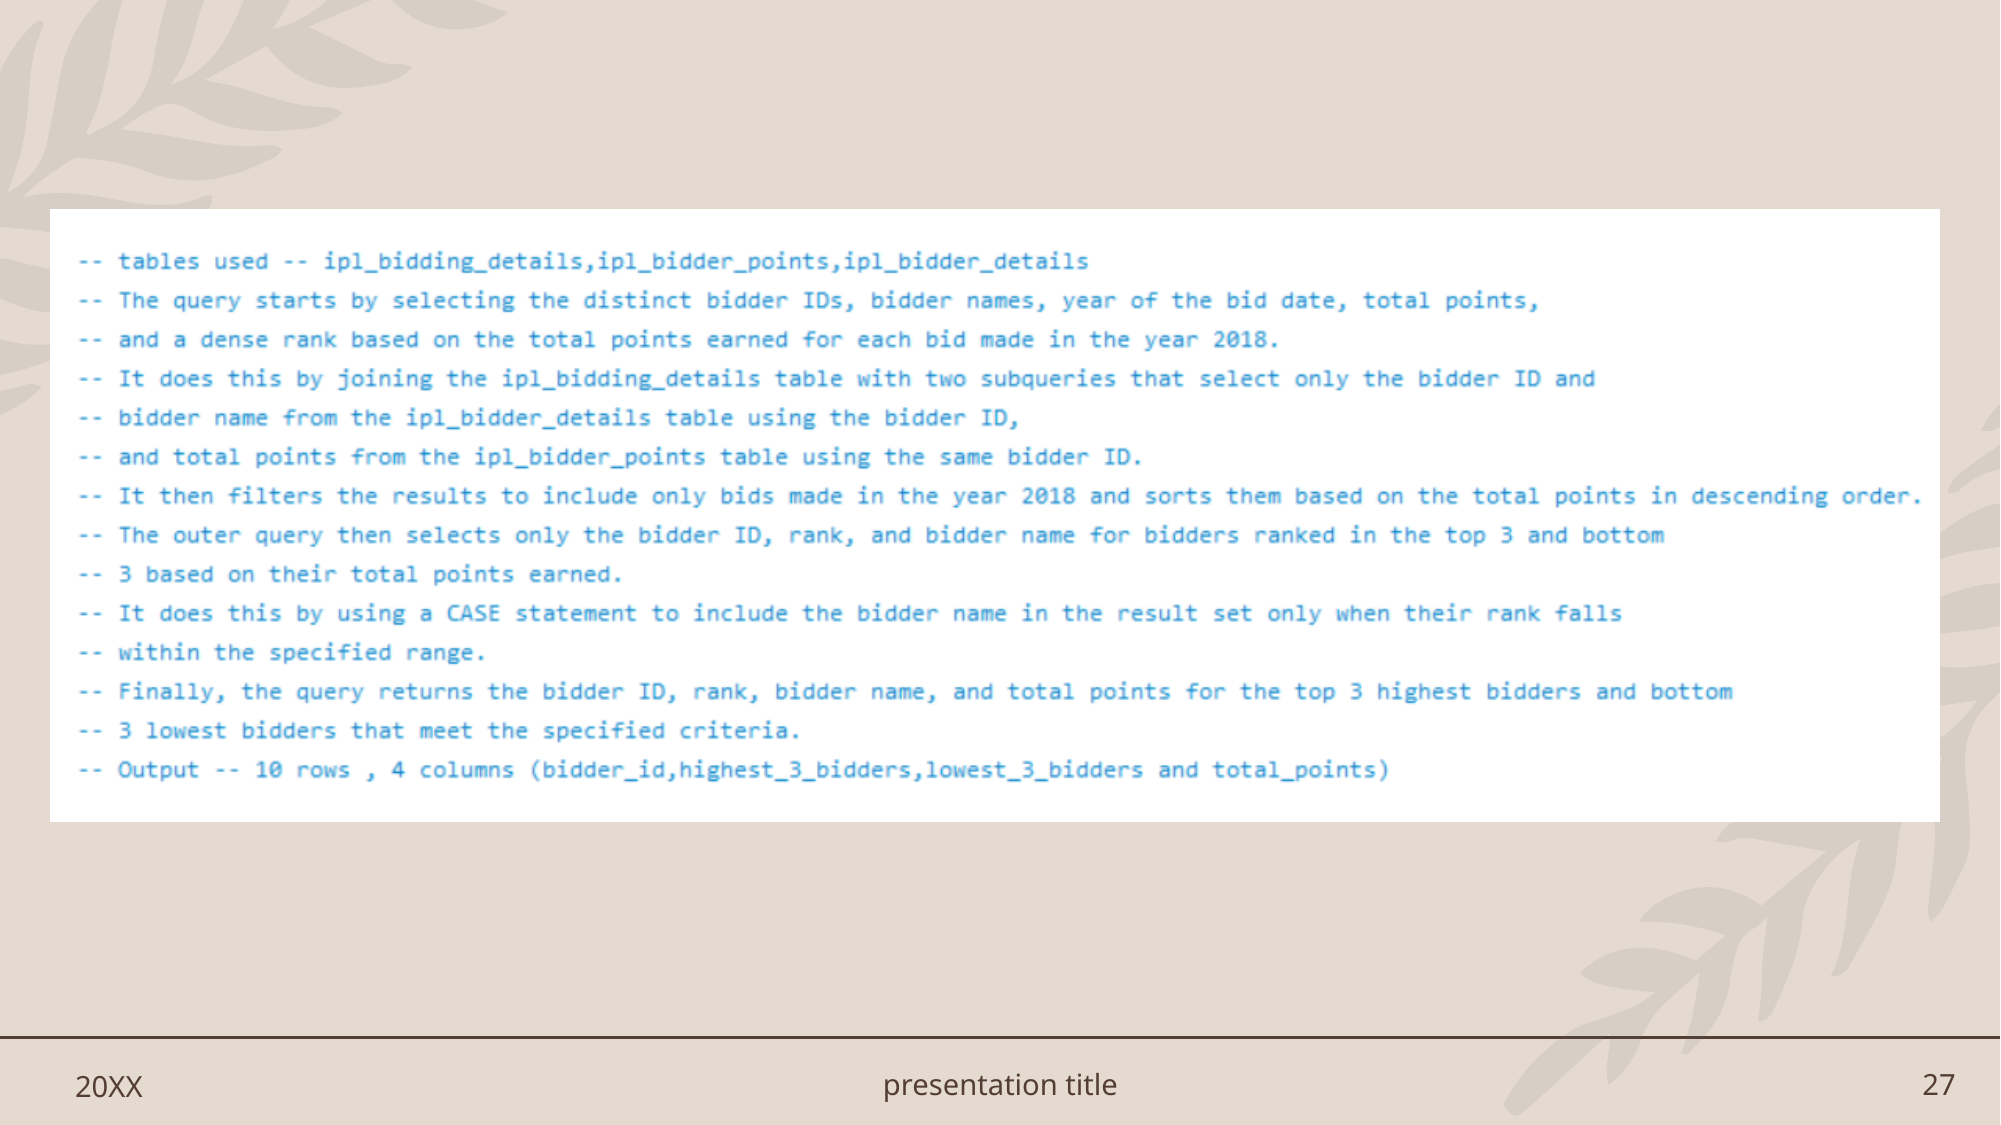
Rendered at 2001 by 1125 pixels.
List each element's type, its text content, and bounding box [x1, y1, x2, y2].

picture [50, 209, 1940, 822]
slide_number 20XX [60, 1060, 222, 1112]
slide_number 27 [1808, 1060, 1971, 1112]
footer presentation title [718, 1060, 1283, 1112]
